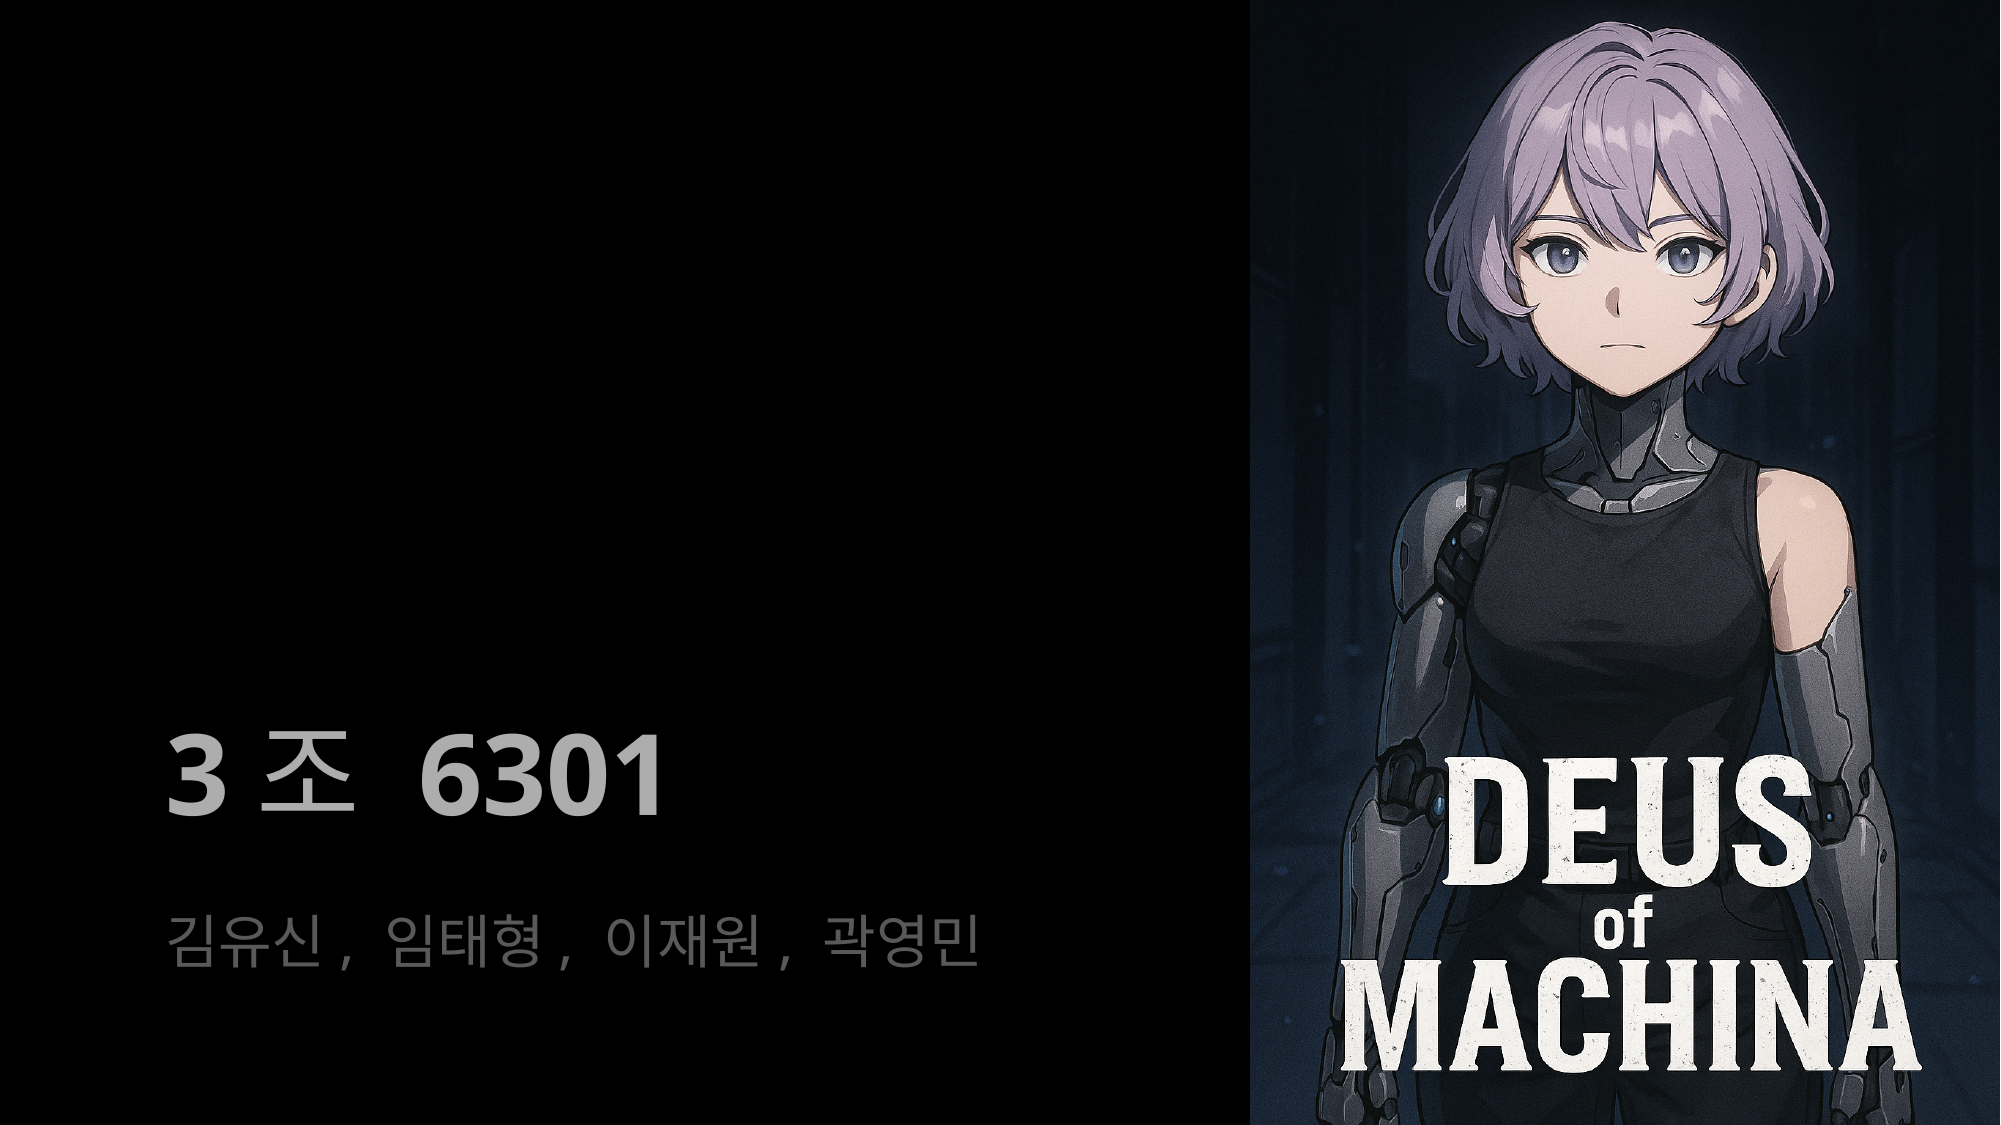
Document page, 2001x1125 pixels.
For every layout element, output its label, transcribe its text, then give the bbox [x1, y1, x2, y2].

subtitle 김유신, 임태형, 이재원, 곽영민 [150, 897, 1243, 987]
picture [1248, 0, 2000, 1125]
title 3조 6301 [150, 649, 1243, 891]
